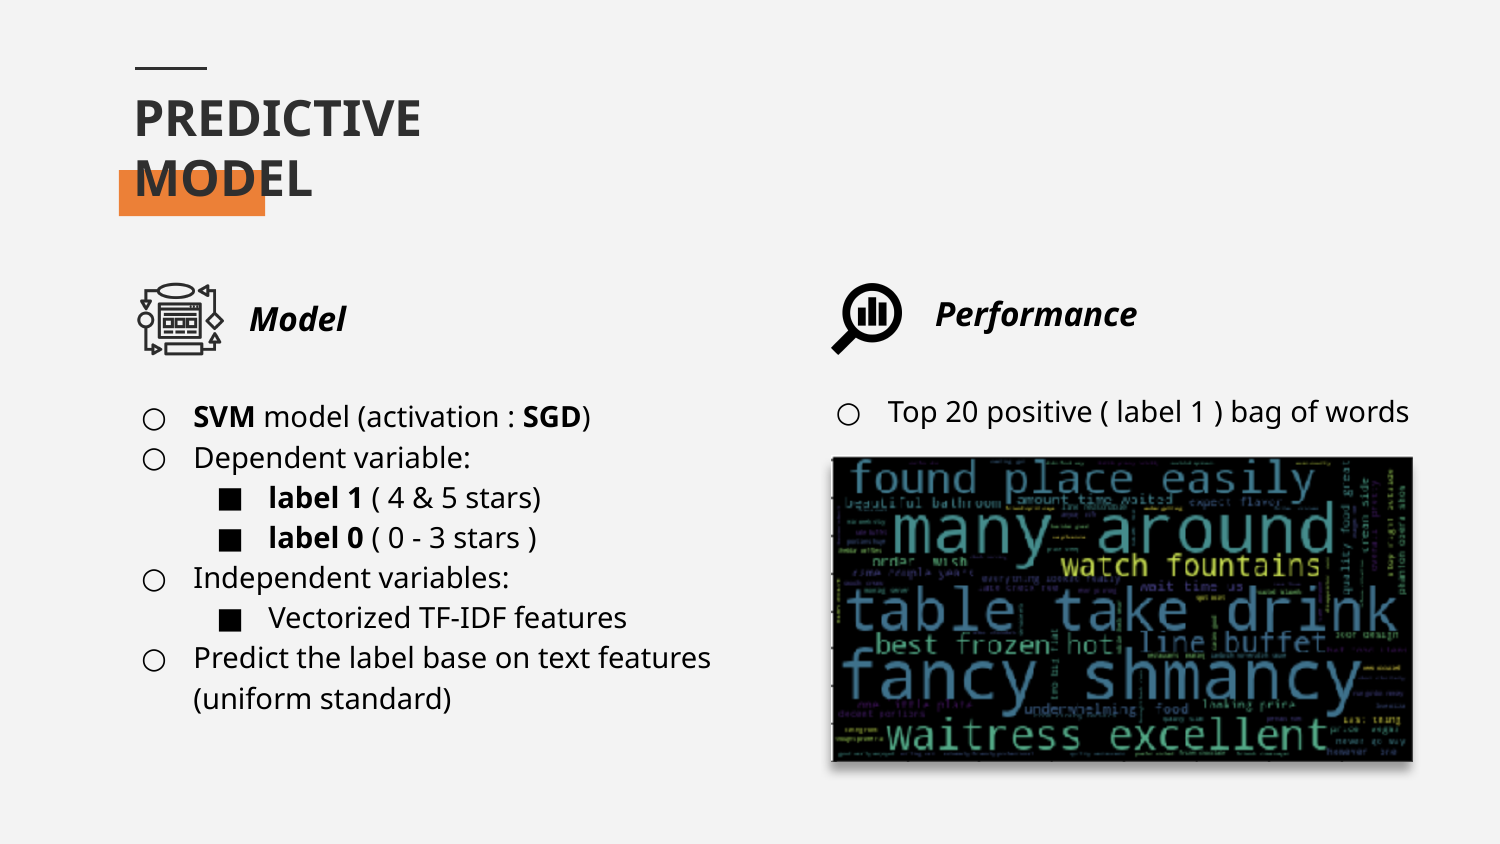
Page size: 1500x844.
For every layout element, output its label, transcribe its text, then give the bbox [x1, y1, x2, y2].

title PREDICTIVE MODEL [118, 70, 602, 227]
text_box Model [235, 283, 390, 355]
picture [130, 269, 231, 370]
text_box SVM model (activation : SGD) Dependent variable: label 1 ( 4 & 5 stars) label 0 ( 0 - 3 stars ) Independent variables: Vectorized TF-IDF features Predict the label base on text features (uniform standard) [28, 378, 723, 844]
picture [831, 283, 902, 356]
text_box Top 20 positive ( label 1 ) bag of words [723, 378, 1452, 844]
text_box Performance [919, 278, 1413, 360]
picture [831, 454, 1413, 763]
